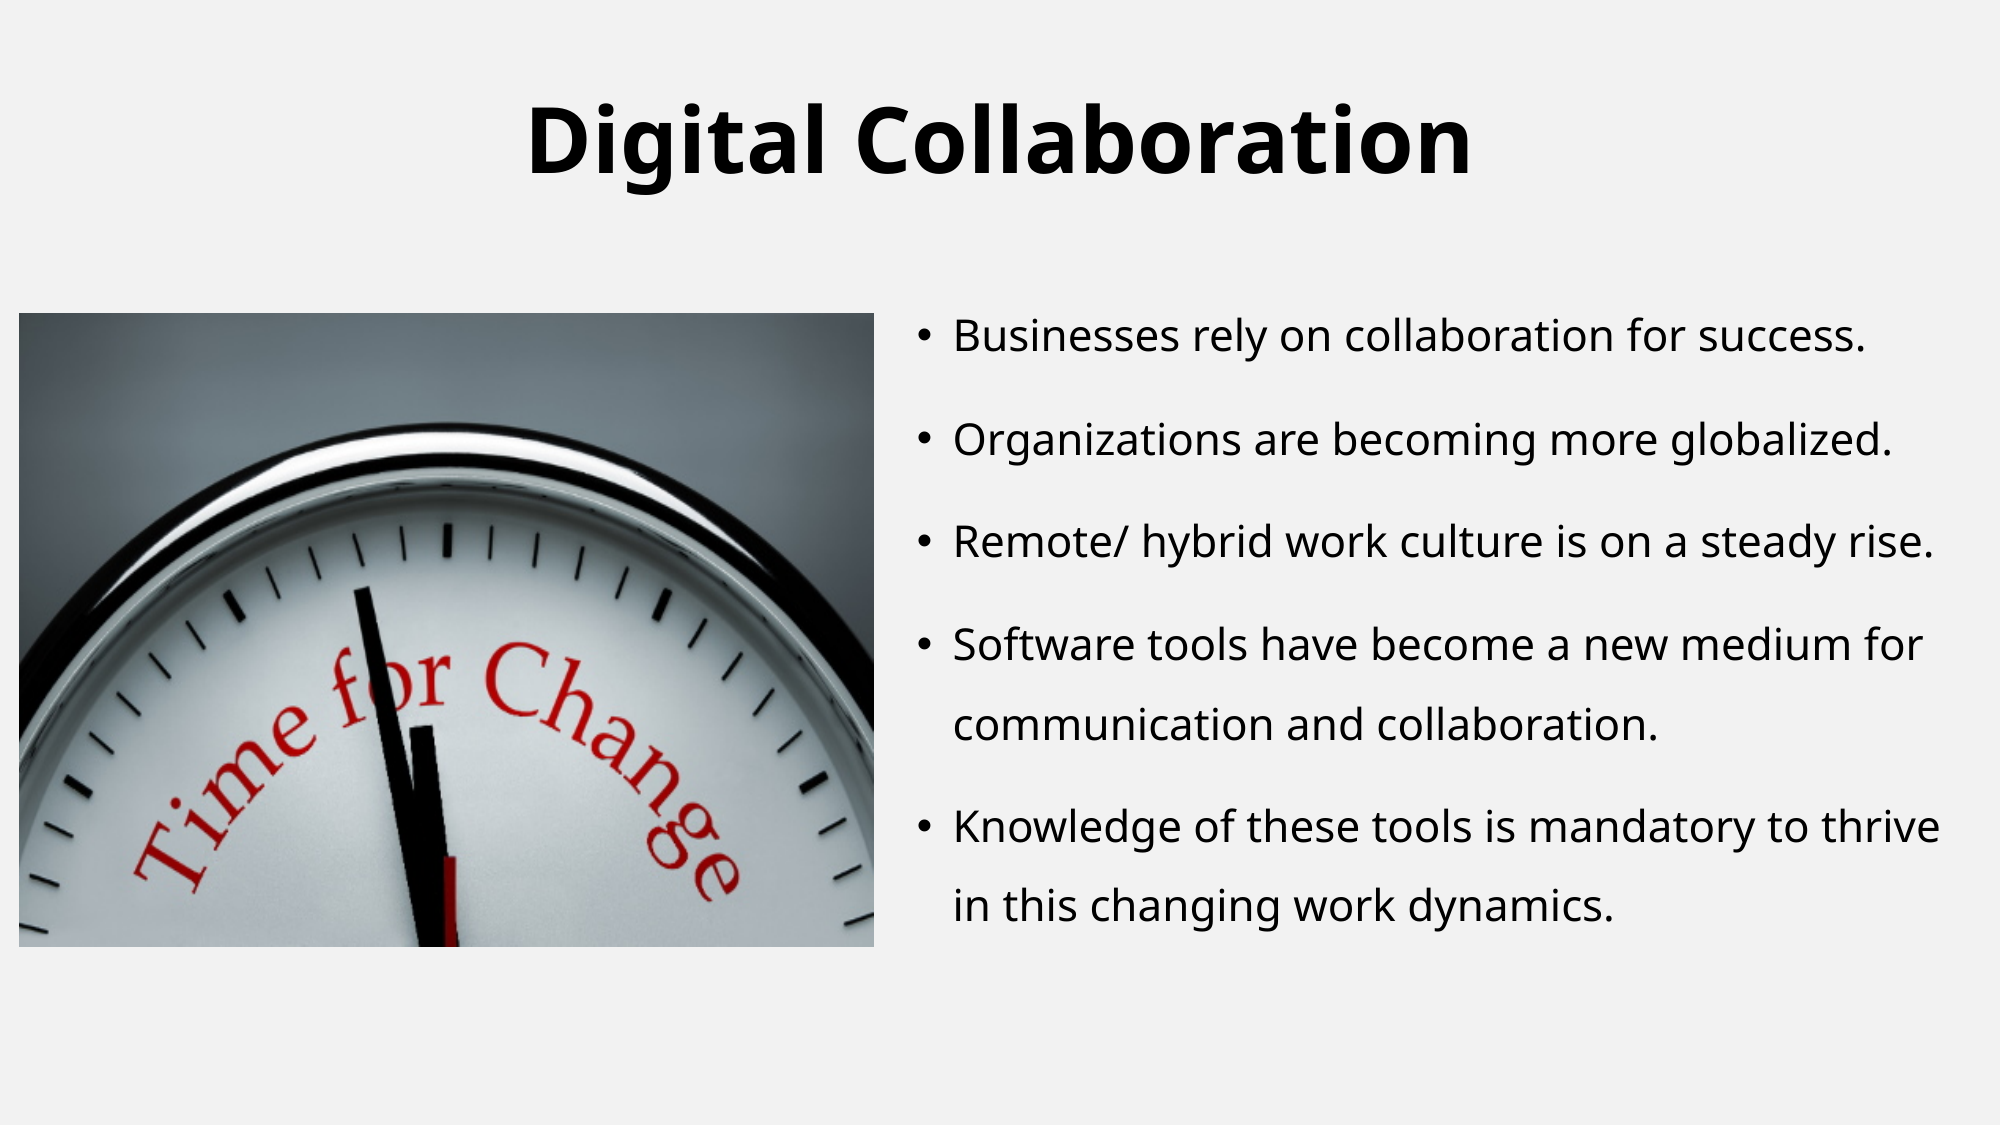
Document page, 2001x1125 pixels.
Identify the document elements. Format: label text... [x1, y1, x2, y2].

list Businesses rely on collaboration for success. Organizations are becoming more globalized. Remote/ hybrid work culture is on a steady rise. Software tools have become a new medium for communication and collaboration. Knowledge of these tools is mandatory to thrive in this changing work dynamics. [901, 274, 1965, 995]
title Digital Collaboration [81, 48, 1919, 240]
picture [19, 312, 874, 947]
